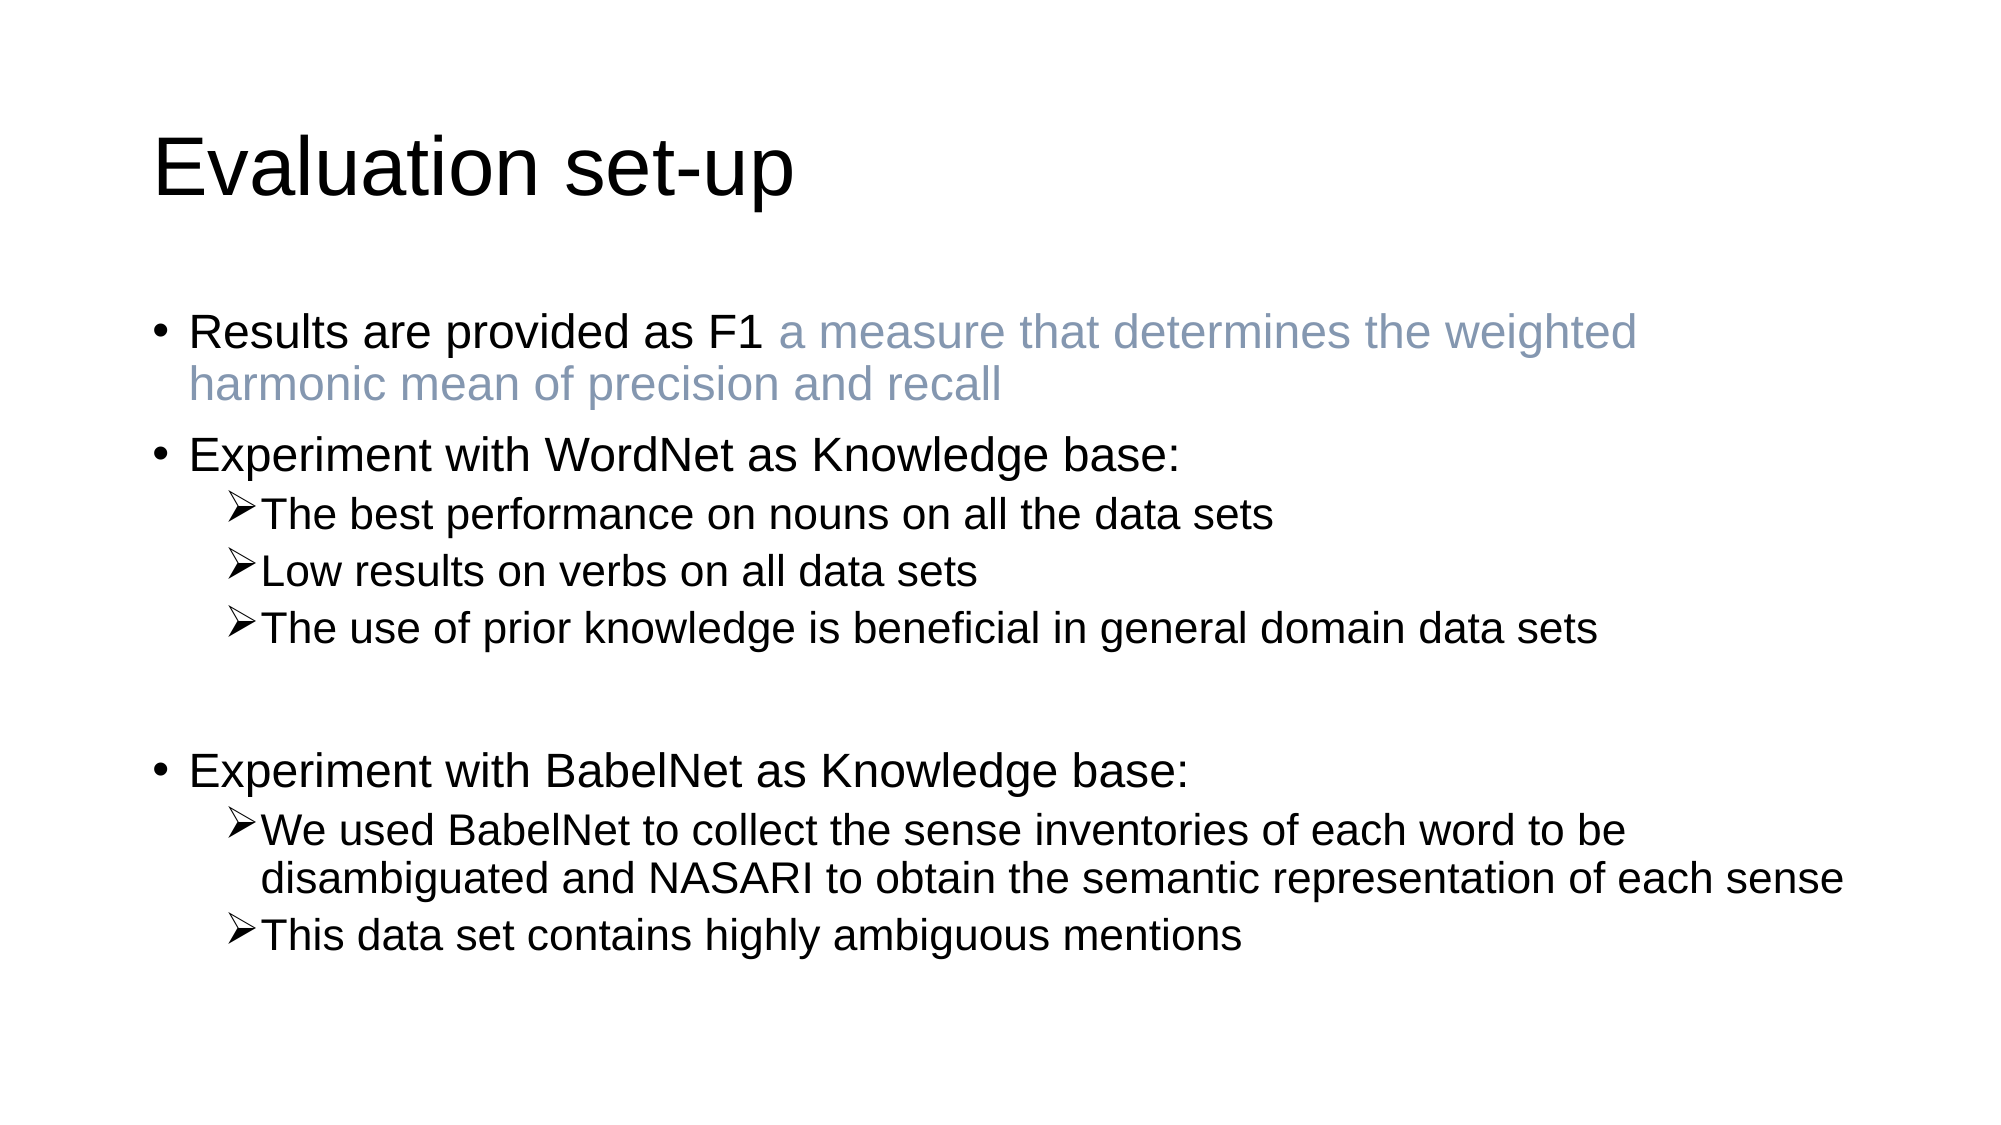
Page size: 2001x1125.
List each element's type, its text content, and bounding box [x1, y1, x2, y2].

list Results are provided as F1 a measure that determines the weighted harmonic mean of precision and recall Experiment with WordNet as Knowledge base: The best performance on nouns on all the data sets Low results on verbs on all data sets The use of prior knowledge is beneficial in general domain data sets Experiment with BabelNet as Knowledge base: We used BabelNet to collect the sense inventories of each word to be disambiguated and NASARI to obtain the semantic representation of each sense This data set contains highly ambiguous mentions [137, 299, 1863, 1014]
title Evaluation set-up [137, 59, 1863, 278]
